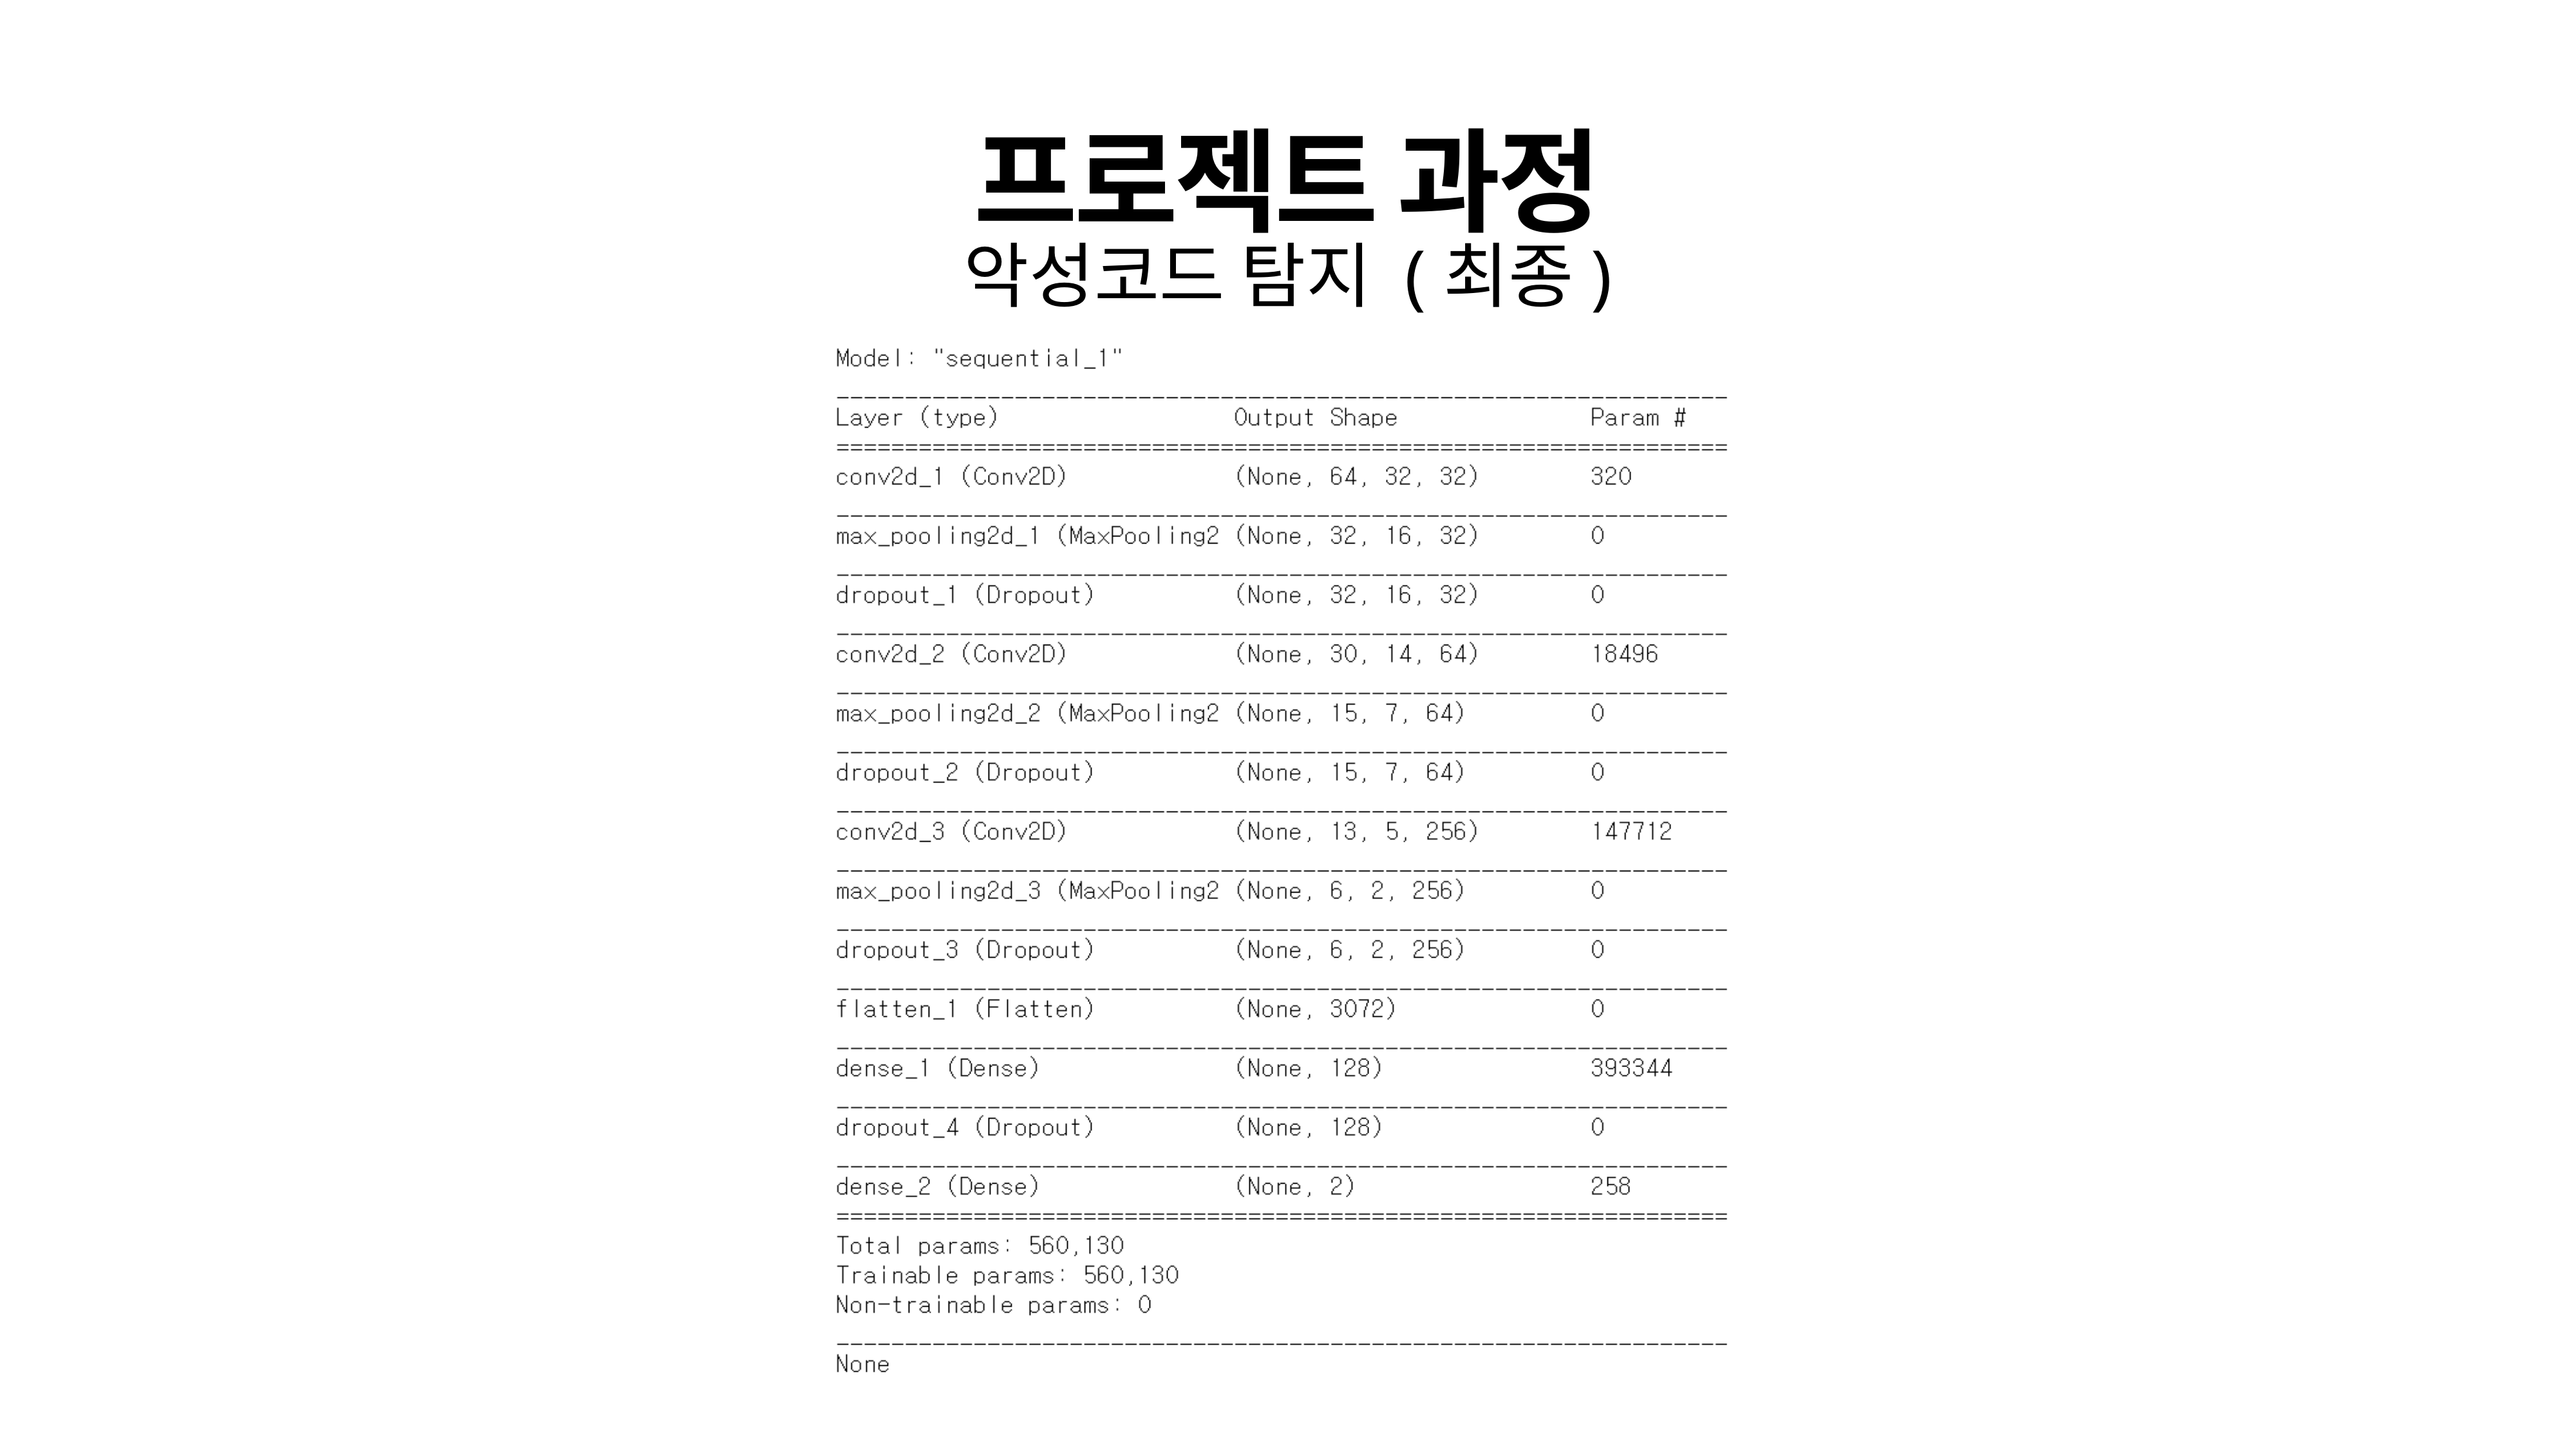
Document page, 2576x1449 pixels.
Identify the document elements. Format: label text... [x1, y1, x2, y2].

picture [829, 339, 1747, 1387]
list 악성코드 탐지 (최종) [133, 225, 2443, 334]
title 프로젝트 과정 [133, 85, 2443, 225]
